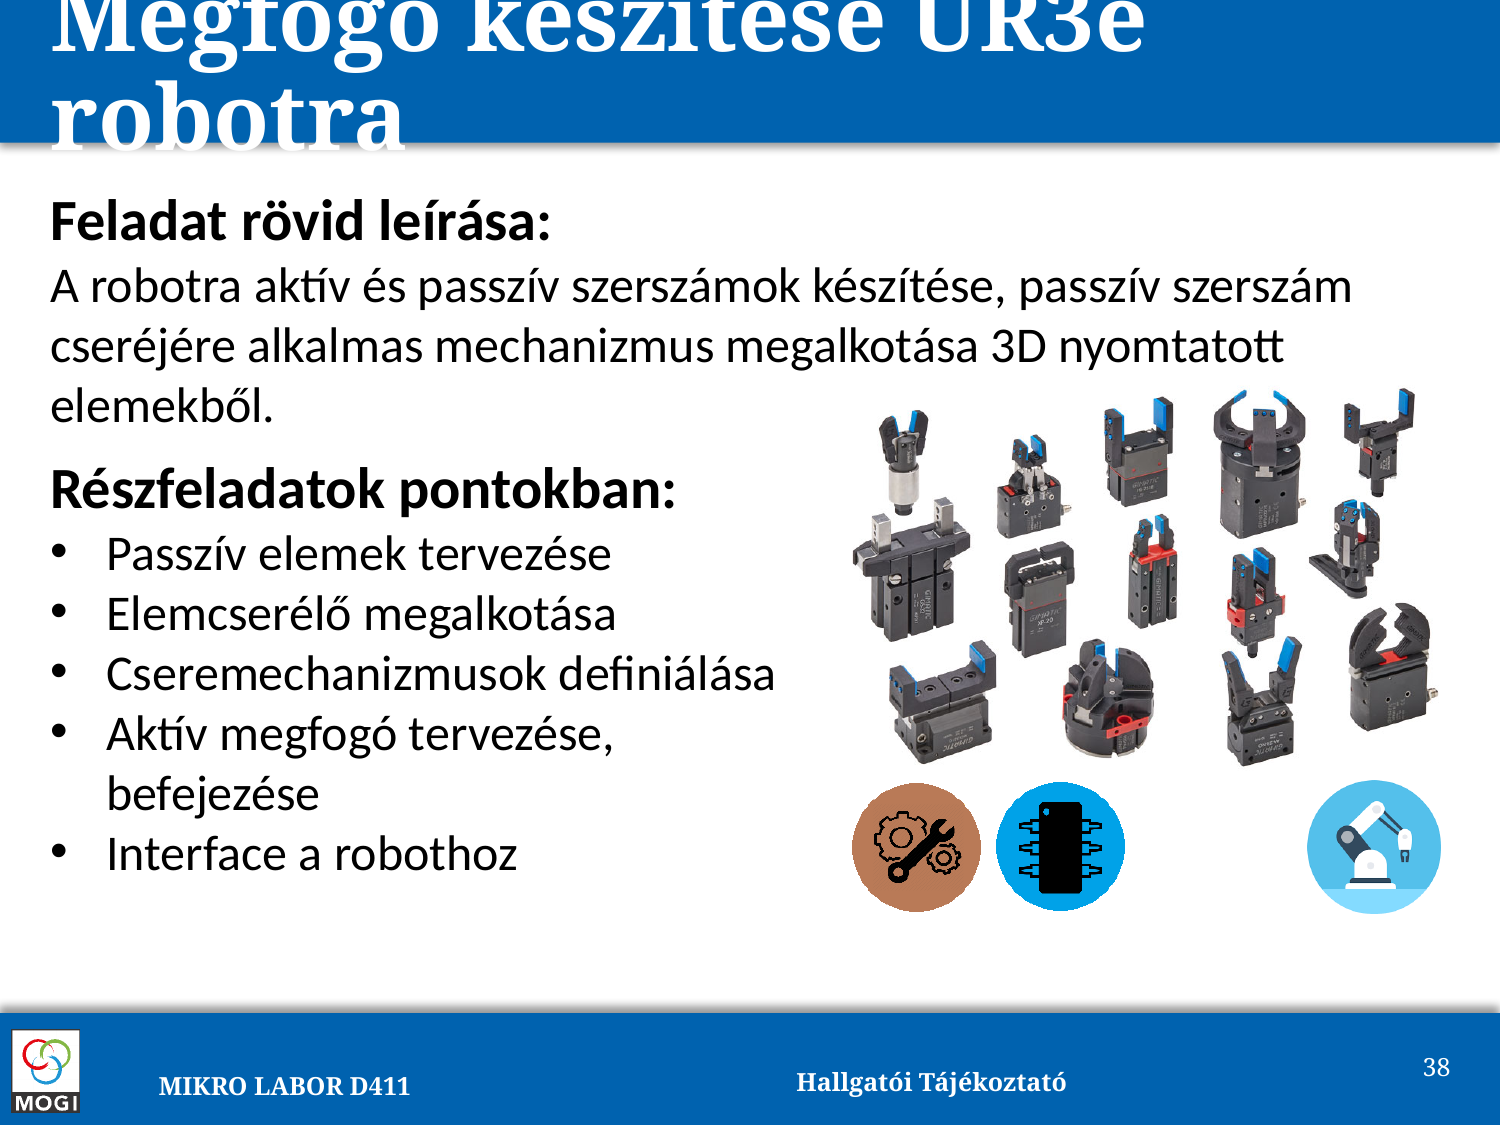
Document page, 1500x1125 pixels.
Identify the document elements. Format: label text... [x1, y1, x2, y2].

picture [840, 379, 1451, 775]
footer Hallgatói Tájékoztató [490, 1029, 1374, 1109]
text_box Feladat rövid leírása: A robotra aktív és passzív szerszámok készítése, passzív szerszám cseréjére alkalmas mechanizmus megalkotása 3D nyomtatott elemekből. [35, 174, 1474, 440]
slide_number MIKRO Labor D411 [91, 1029, 479, 1109]
picture [851, 781, 983, 914]
picture [1031, 803, 1090, 892]
slide_number 38 [1385, 1029, 1488, 1107]
picture [995, 780, 1127, 913]
picture [1307, 780, 1441, 914]
picture [11, 1029, 80, 1113]
title Megfogó készítése UR3e robotra [35, 17, 1464, 125]
text_box Részfeladatok pontokban: Passzív elemek tervezése Elemcserélő megalkotása Cseremechanizmusok definiálása Aktív megfogó tervezése, befejezése Interface a robothoz [35, 442, 818, 888]
